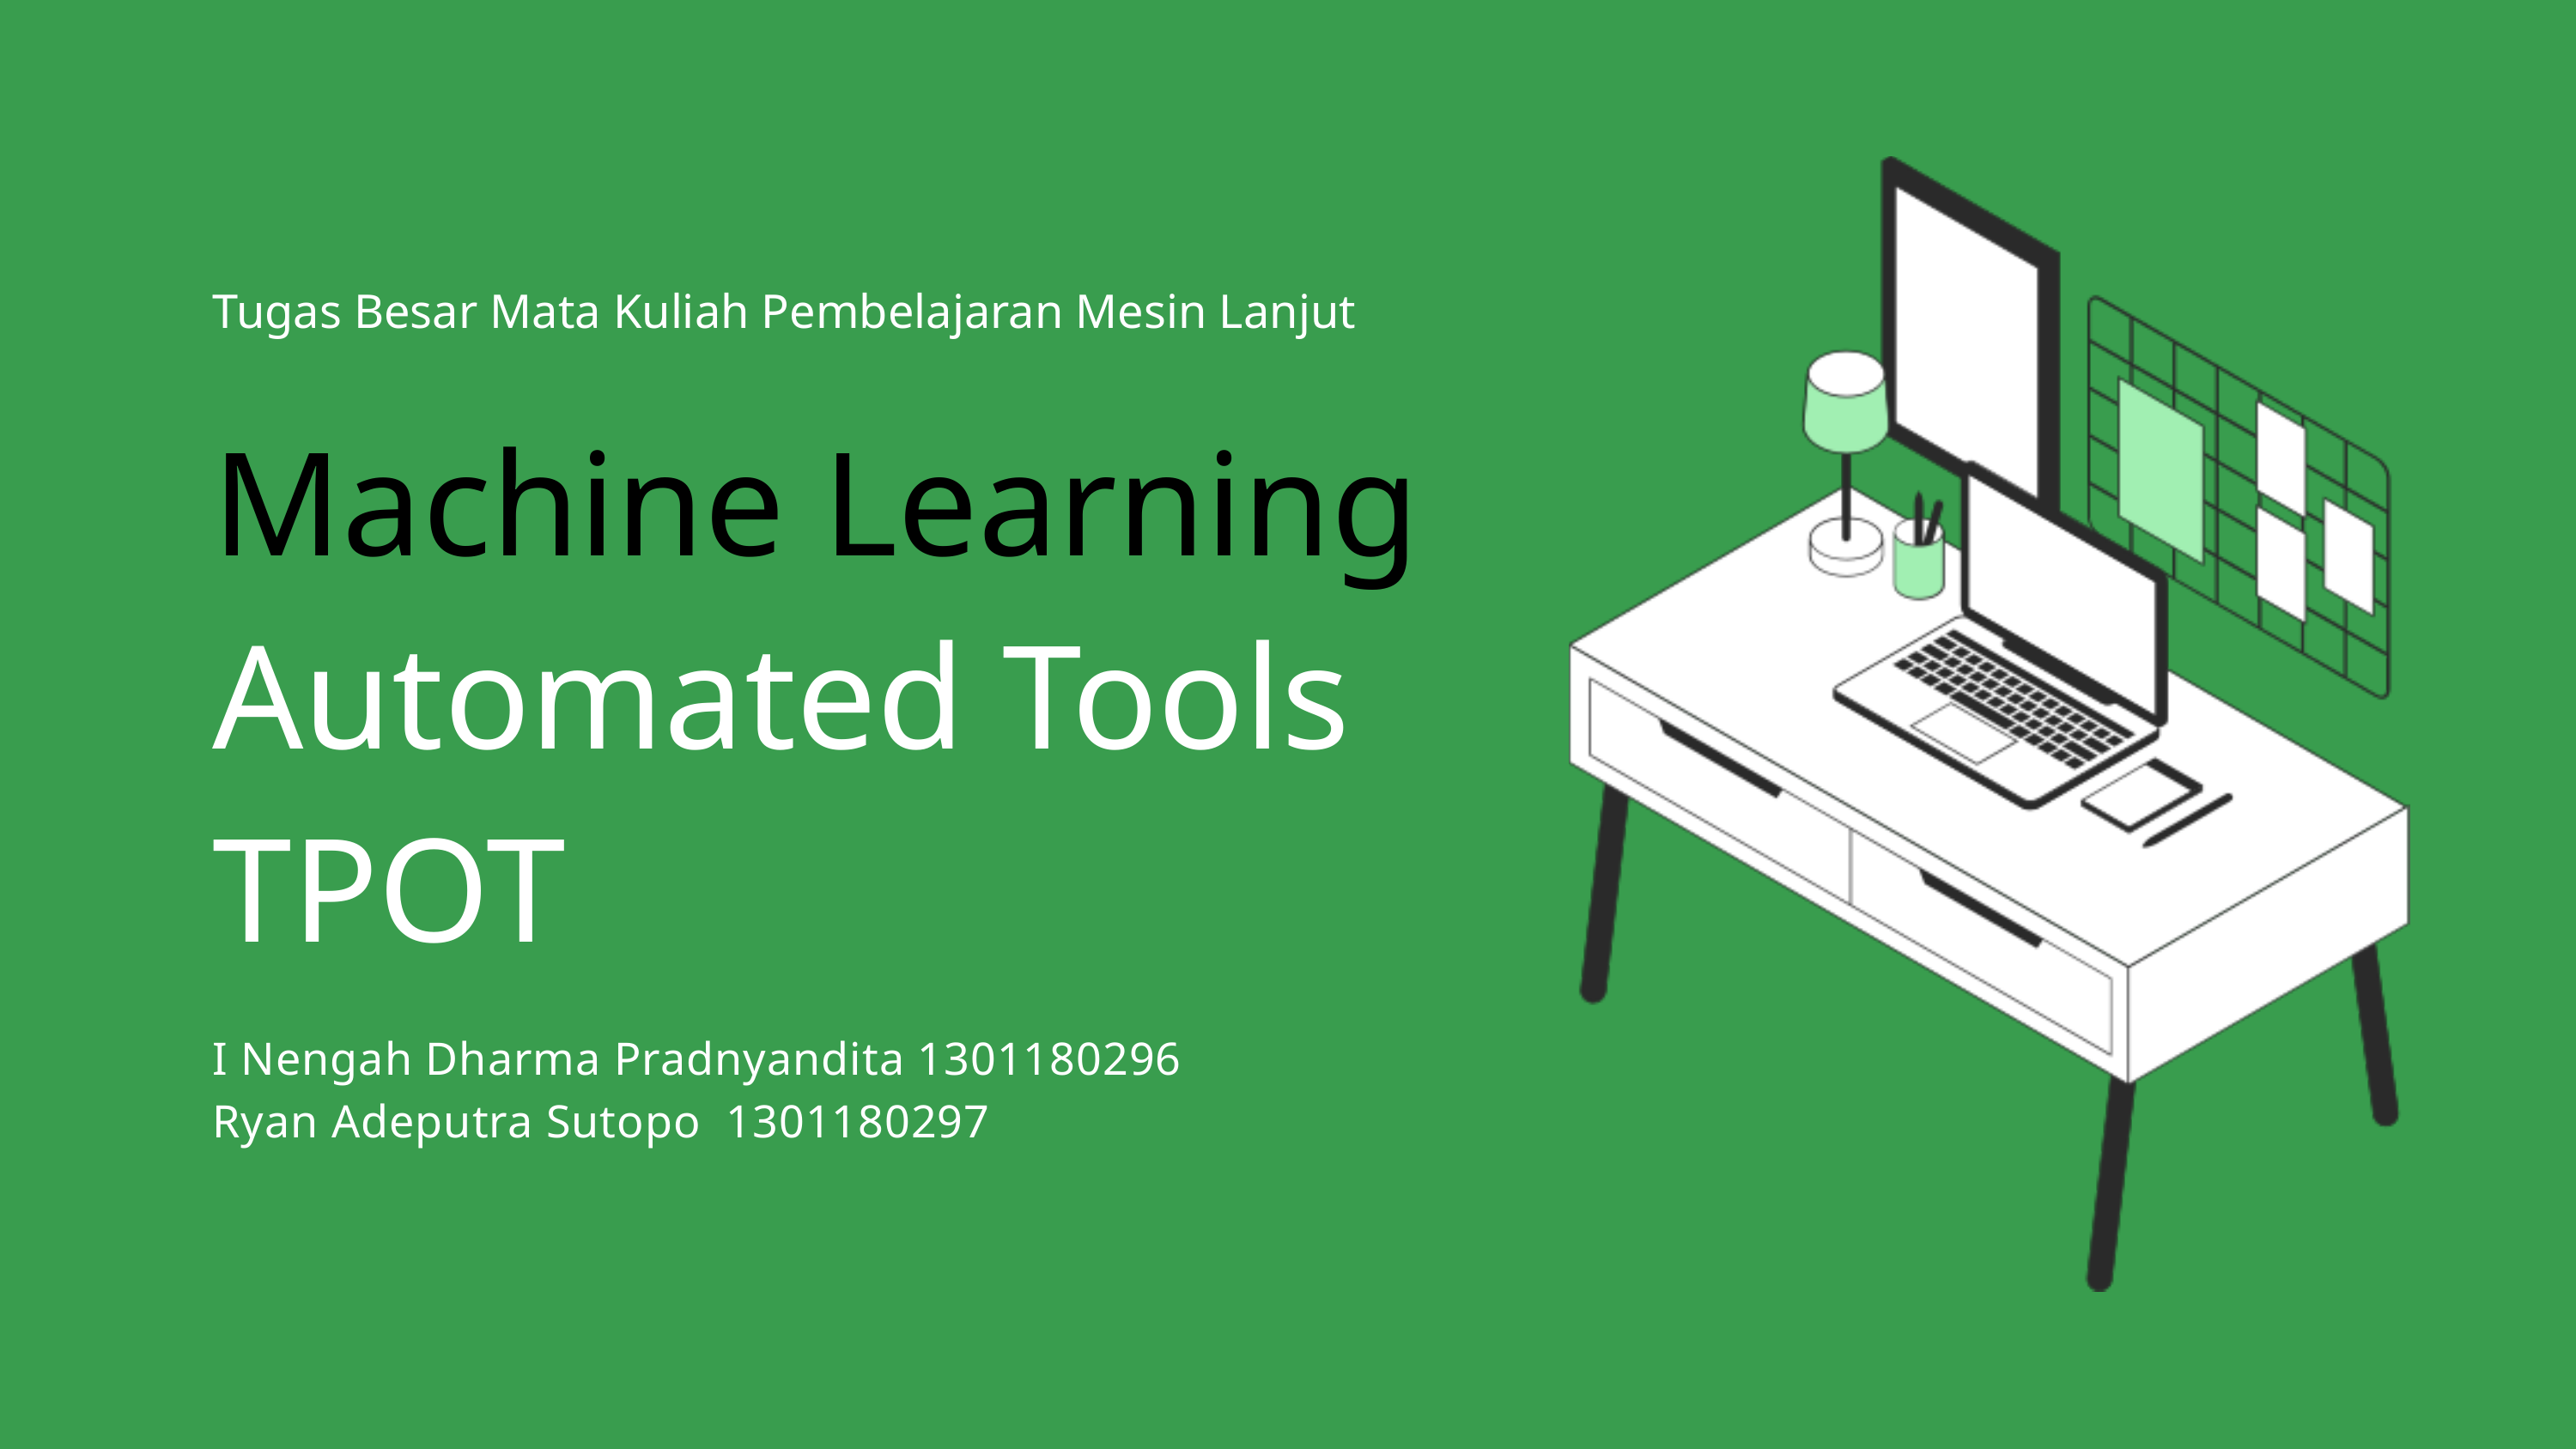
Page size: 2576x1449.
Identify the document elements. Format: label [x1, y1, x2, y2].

picture [1569, 156, 2410, 1293]
text_box [212, 282, 1546, 1149]
